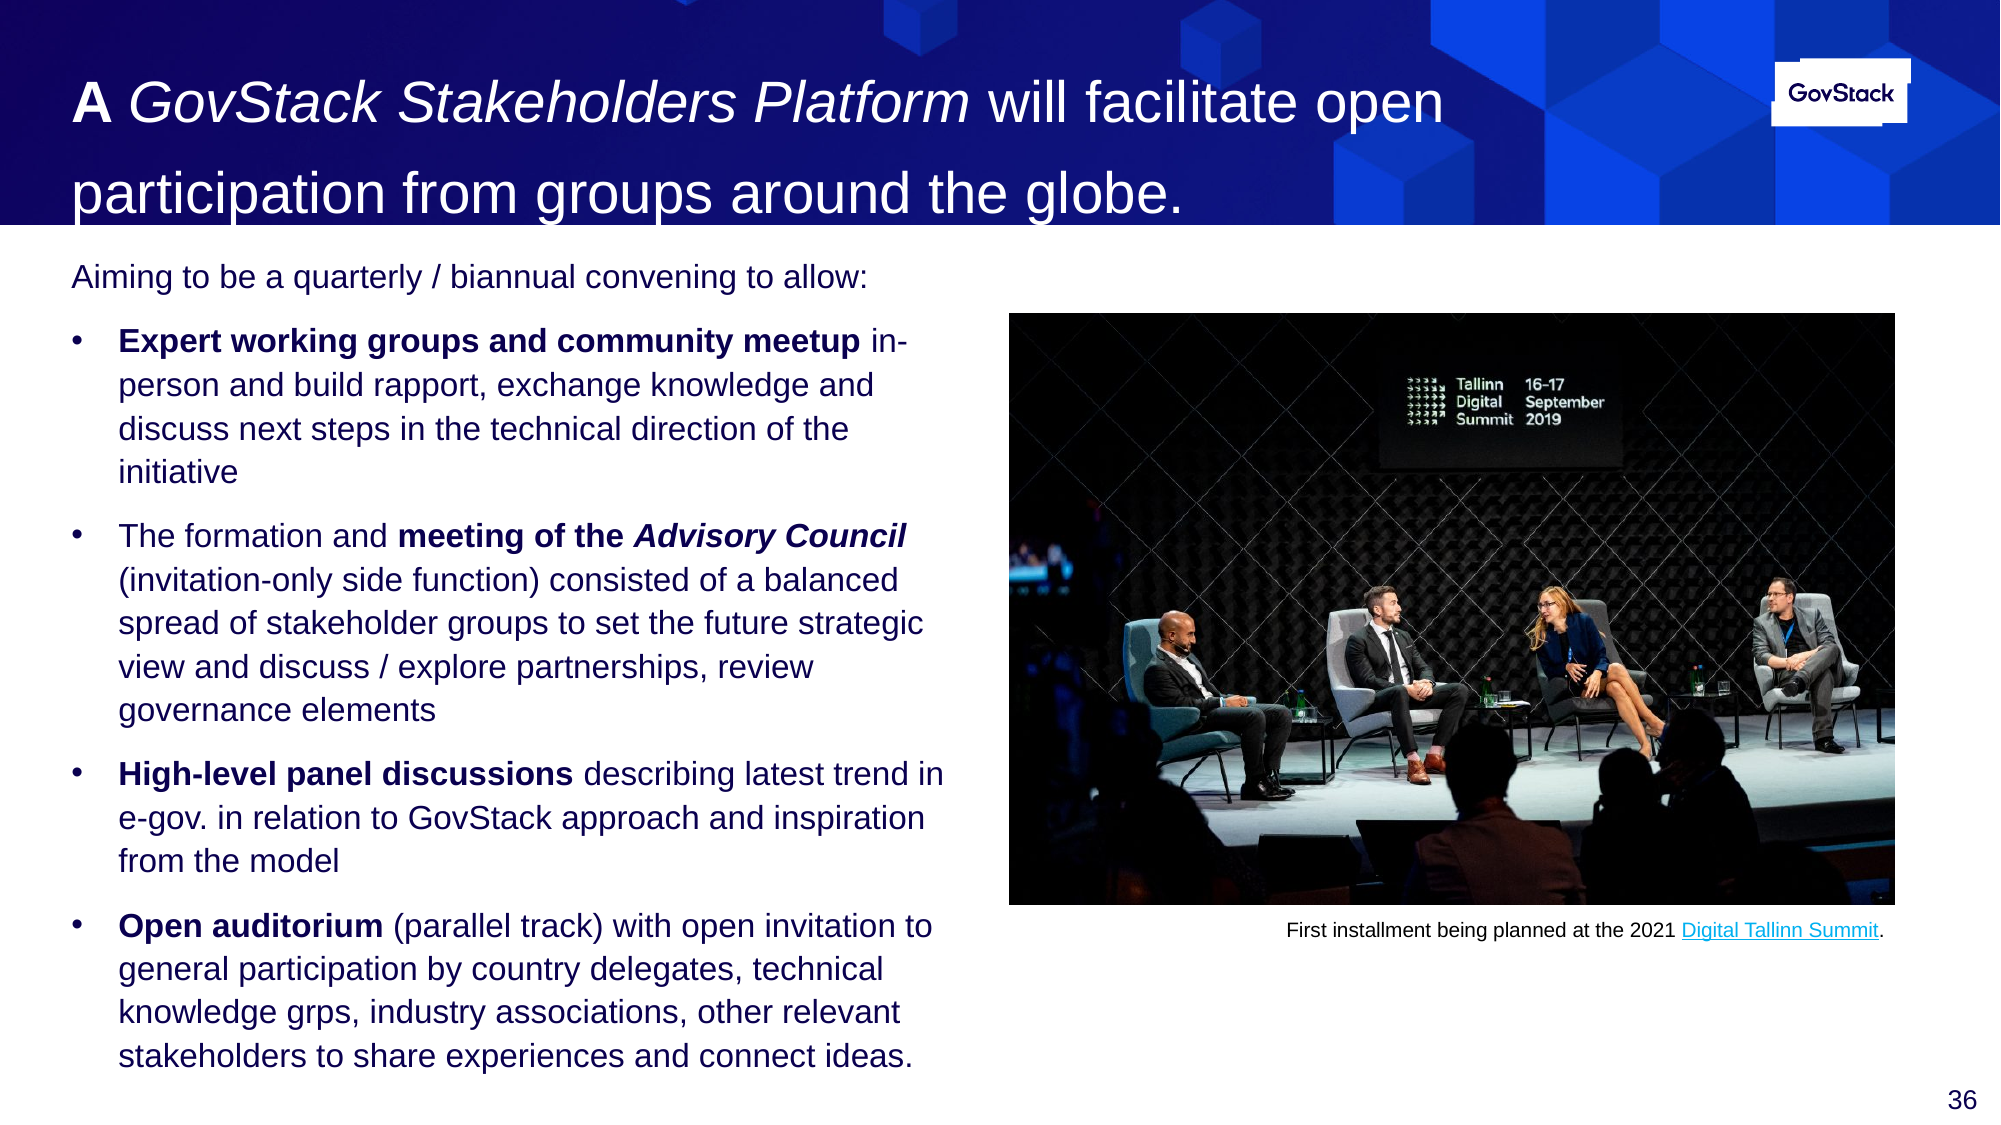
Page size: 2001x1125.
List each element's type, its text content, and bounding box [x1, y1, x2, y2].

text_box Aiming to be a quarterly / biannual convening to allow: Expert working groups and community meetup in-person and build rapport, exchange knowledge and discuss next steps in the technical direction of the initiative The formation and meeting of the Advisory Council (invitation-only side function) consisted of a balanced spread of stakeholder groups to set the future strategic view and discuss / explore partnerships, review governance elements High-level panel discussions describing latest trend in e-gov. in relation to GovStack approach and inspiration from the model Open auditorium (parallel track) with open invitation to general participation by country delegates, technical knowledge grps, industry associations, other relevant stakeholders to share experiences and connect ideas. Ongoingly: open engagement also available via online forum (under development) [56, 244, 973, 1125]
picture [0, 0, 2000, 225]
text_box [973, 291, 2000, 366]
slide_number 36 [1864, 1077, 1978, 1115]
title A GovStack Stakeholders Platform will facilitate open participation from groups around the globe. [71, 41, 1638, 128]
text_box First installment being planned at the 2021 Digital Tallinn Summit. [1271, 906, 2000, 949]
picture [1009, 313, 1895, 905]
